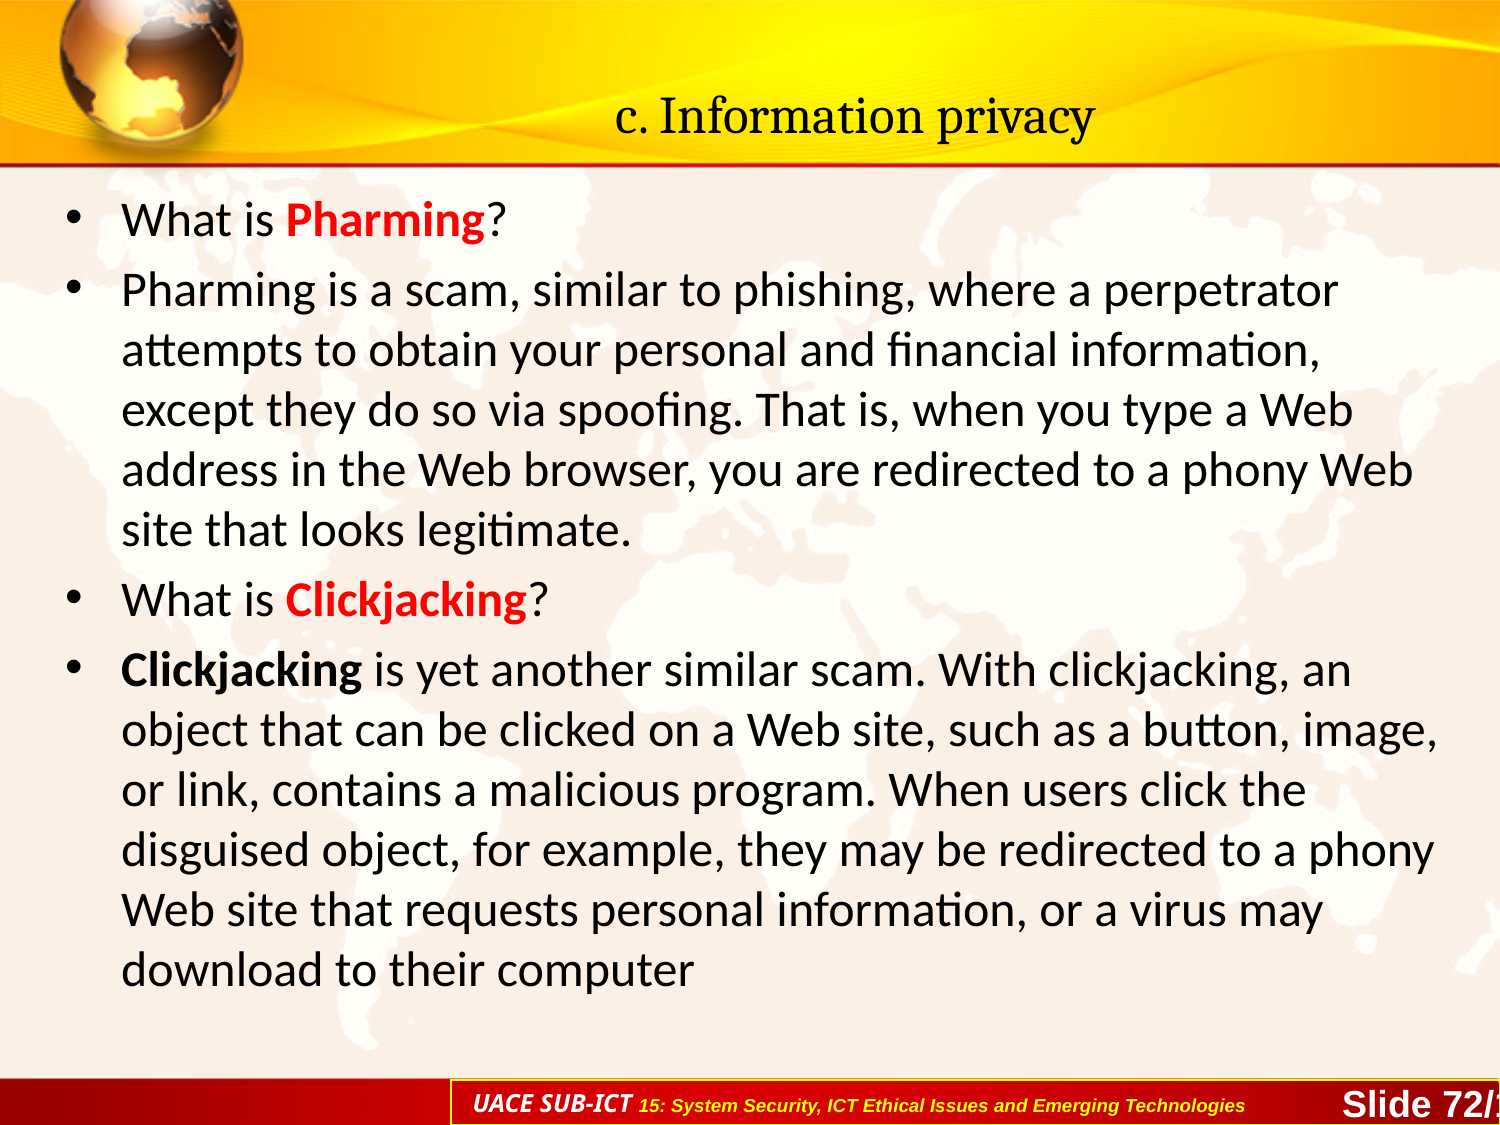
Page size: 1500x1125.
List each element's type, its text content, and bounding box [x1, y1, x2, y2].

picture [452, 1081, 1499, 1124]
list What is Pharming? Pharming is a scam, similar to phishing, where a perpetrator attempts to obtain your personal and financial information, except they do so via spoofing. That is, when you type a Web address in the Web browser, you are redirected to a phony Web site that looks legitimate. What is Clickjacking? Clickjacking is yet another similar scam. With clickjacking, an object that can be clicked on a Web site, such as a button, image, or link, contains a malicious program. When users click the disguised object, for example, they may be redirected to a phony Web site that requests personal information, or a virus may download to their computer [49, 178, 1459, 681]
title c. Information privacy [212, 0, 1500, 163]
picture [0, 0, 1500, 1125]
